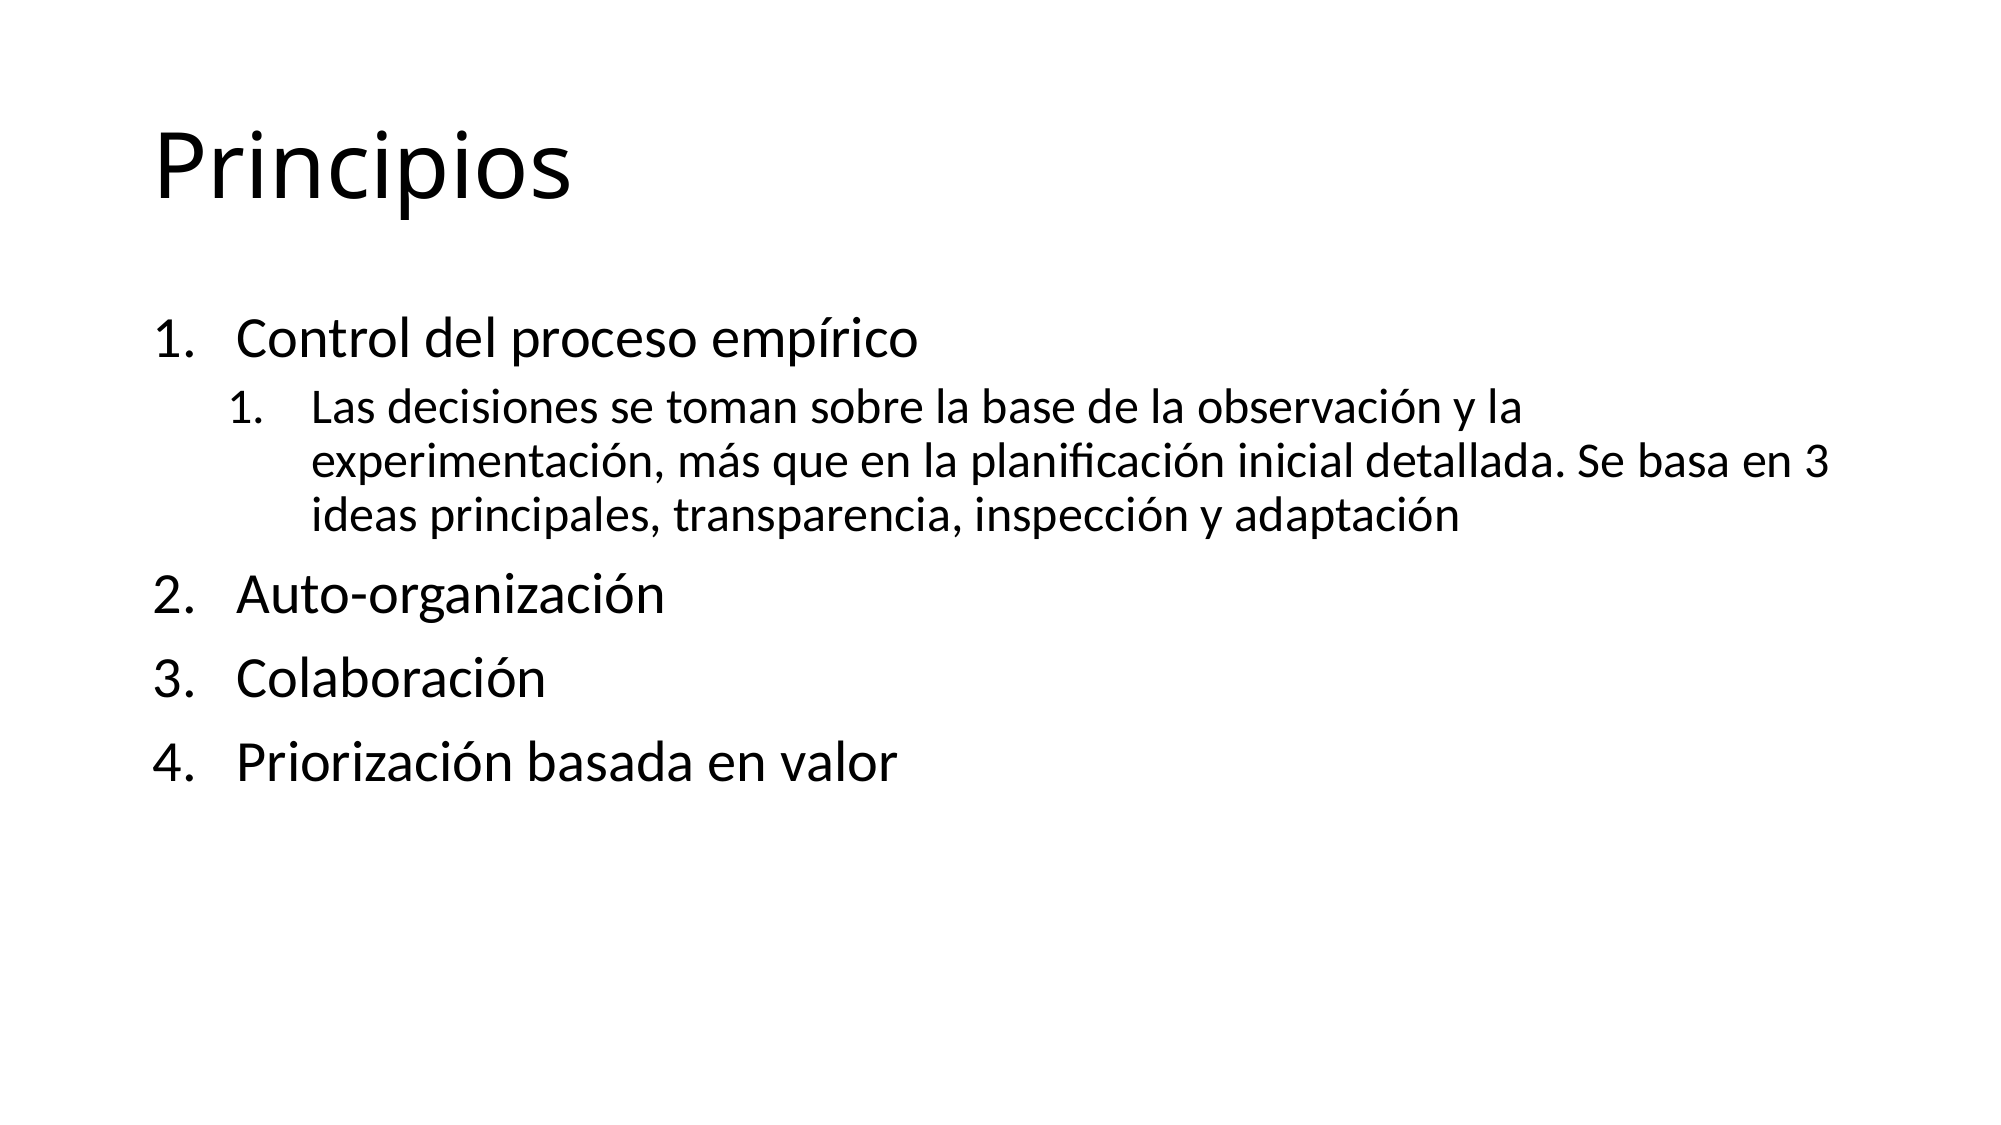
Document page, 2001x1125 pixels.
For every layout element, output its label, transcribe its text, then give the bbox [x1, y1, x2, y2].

title Principios [137, 59, 1863, 278]
list Control del proceso empírico Las decisiones se toman sobre la base de la observación y la experimentación, más que en la planificación inicial detallada. Se basa en 3 ideas principales, transparencia, inspección y adaptación Auto-organización Colaboración Priorización basada en valor [137, 299, 1863, 1014]
